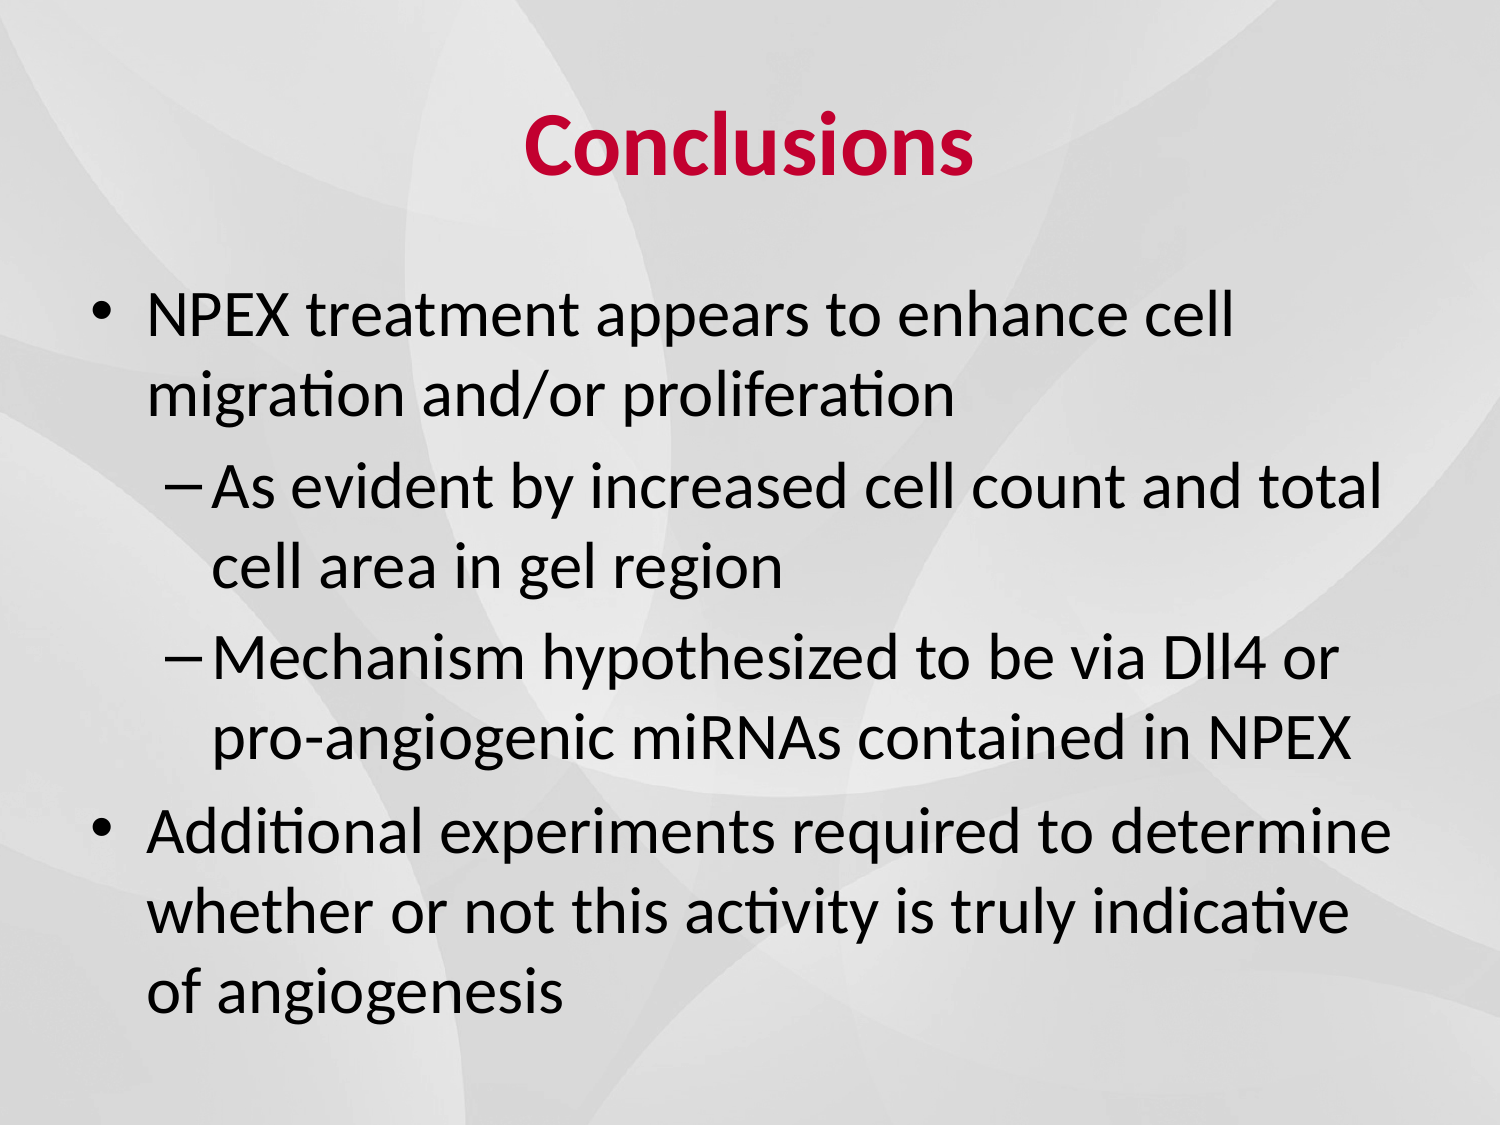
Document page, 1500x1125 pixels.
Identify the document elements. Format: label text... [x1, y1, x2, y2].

text_box NPEX treatment appears to enhance cell migration and/or proliferation As evident by increased cell count and total cell area in gel region Mechanism hypothesized to be via Dll4 or pro-angiogenic miRNAs contained in NPEX Additional experiments required to determine whether or not this activity is truly indicative of angiogenesis [74, 262, 1425, 1005]
title Conclusions [75, 45, 1425, 233]
picture [0, 0, 1500, 1125]
